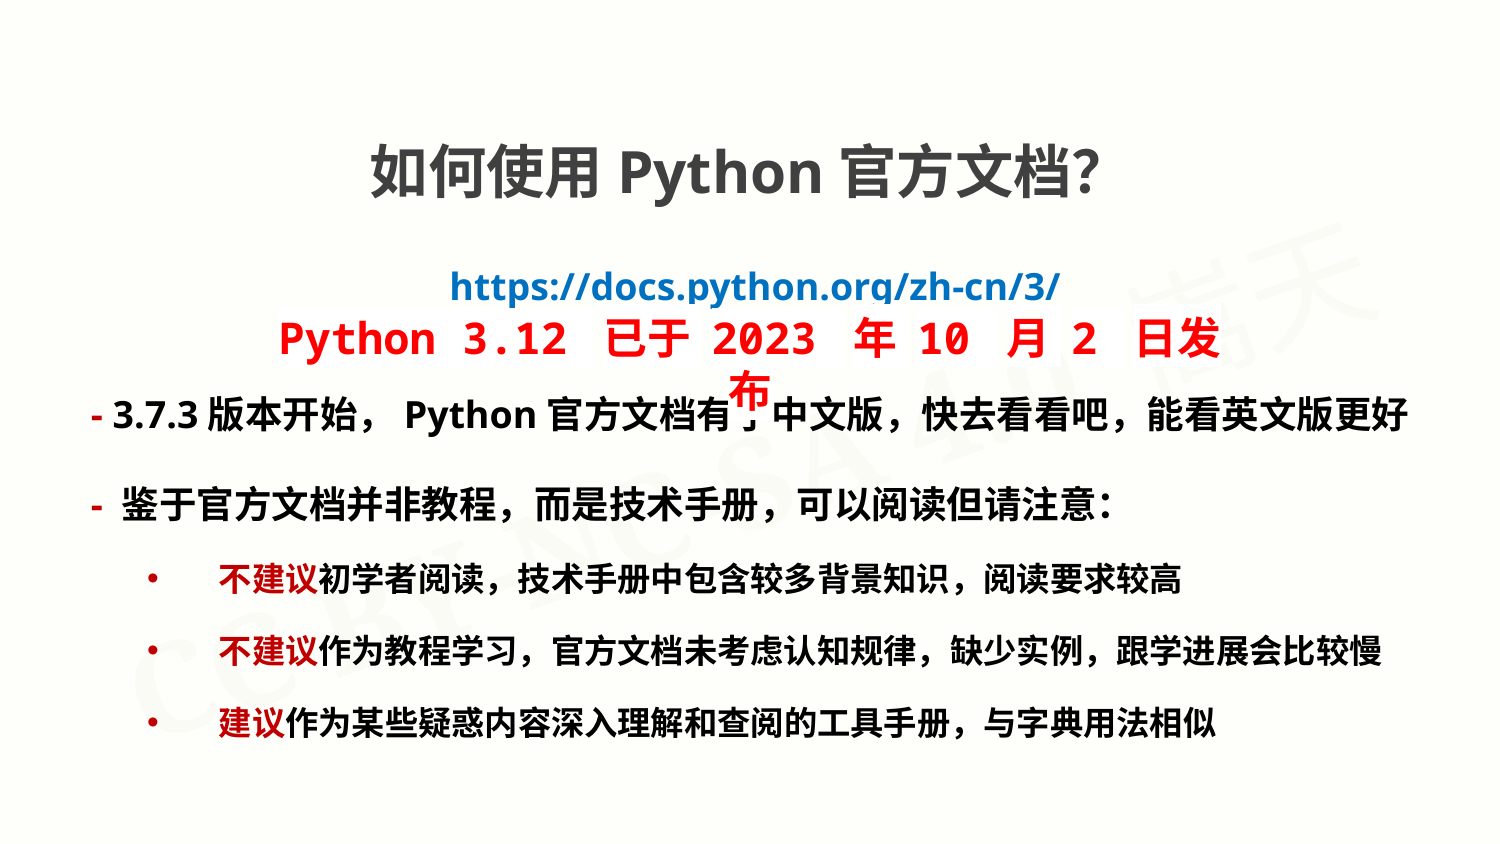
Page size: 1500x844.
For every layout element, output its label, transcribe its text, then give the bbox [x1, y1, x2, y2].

text_box Python 3.12 已于 2023 年 10 月 2 日发布 [242, 303, 1258, 424]
text_box https://docs.python.org/zh-cn/3/ [5, 232, 1500, 316]
text_box - 3.7.3版本开始，Python官方文档有了中文版，快去看看吧，能看英文版更好 - 鉴于官方文档并非教程，而是技术手册，可以阅读但请注意： 不建议初学者阅读，技术手册中包含较多背景知识，阅读要求较高 不建议作为教程学习，官方文档未考虑认知规律，缺少实例，跟学进展会比较慢 建议作为某些疑惑内容深入理解和查阅的工具手册，与字典用法相似 [76, 339, 1435, 750]
text_box 如何使用Python官方文档？ [0, 92, 1500, 213]
